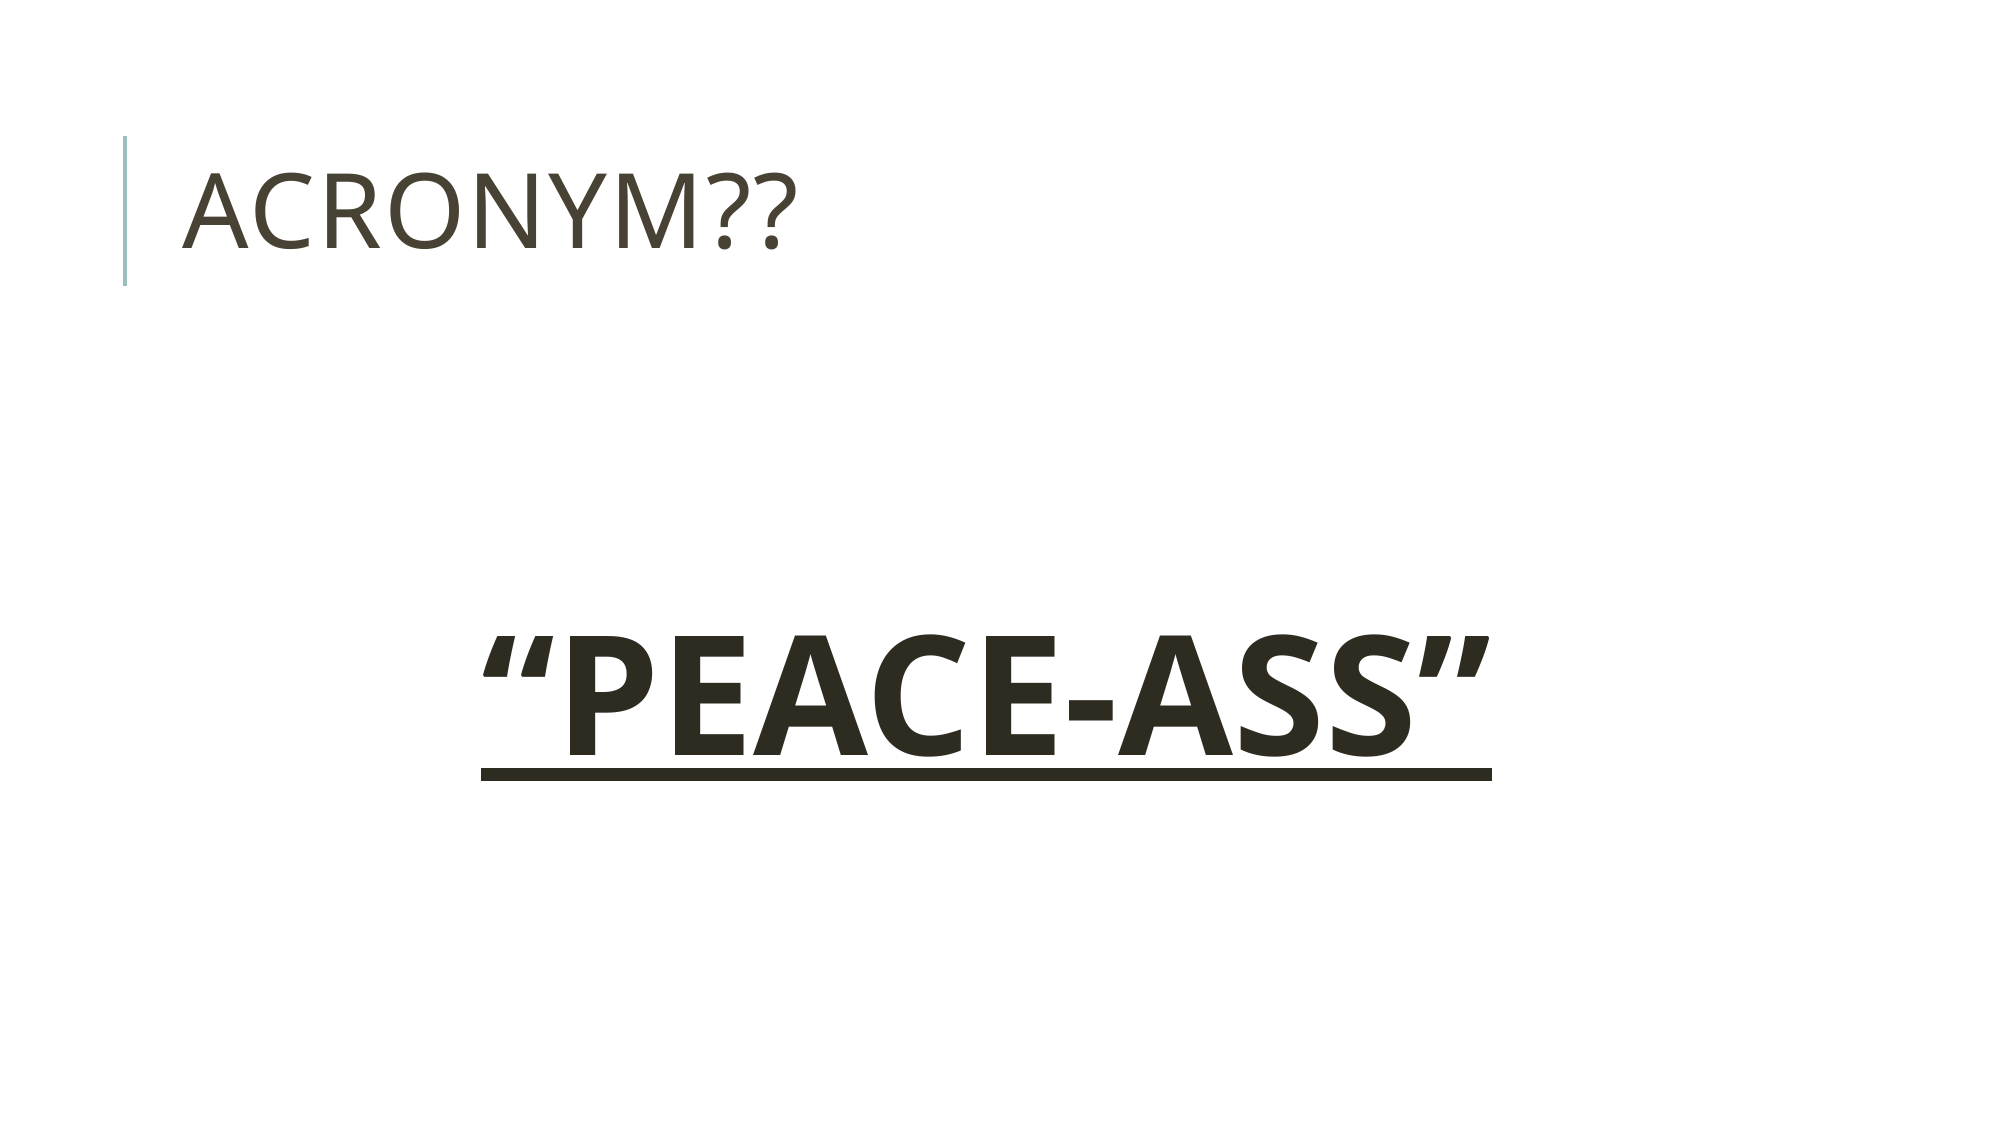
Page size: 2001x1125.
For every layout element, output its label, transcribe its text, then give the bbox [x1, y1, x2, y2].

list “PEACE-ASS” [168, 375, 1763, 1035]
title Acronym?? [168, 96, 1763, 342]
